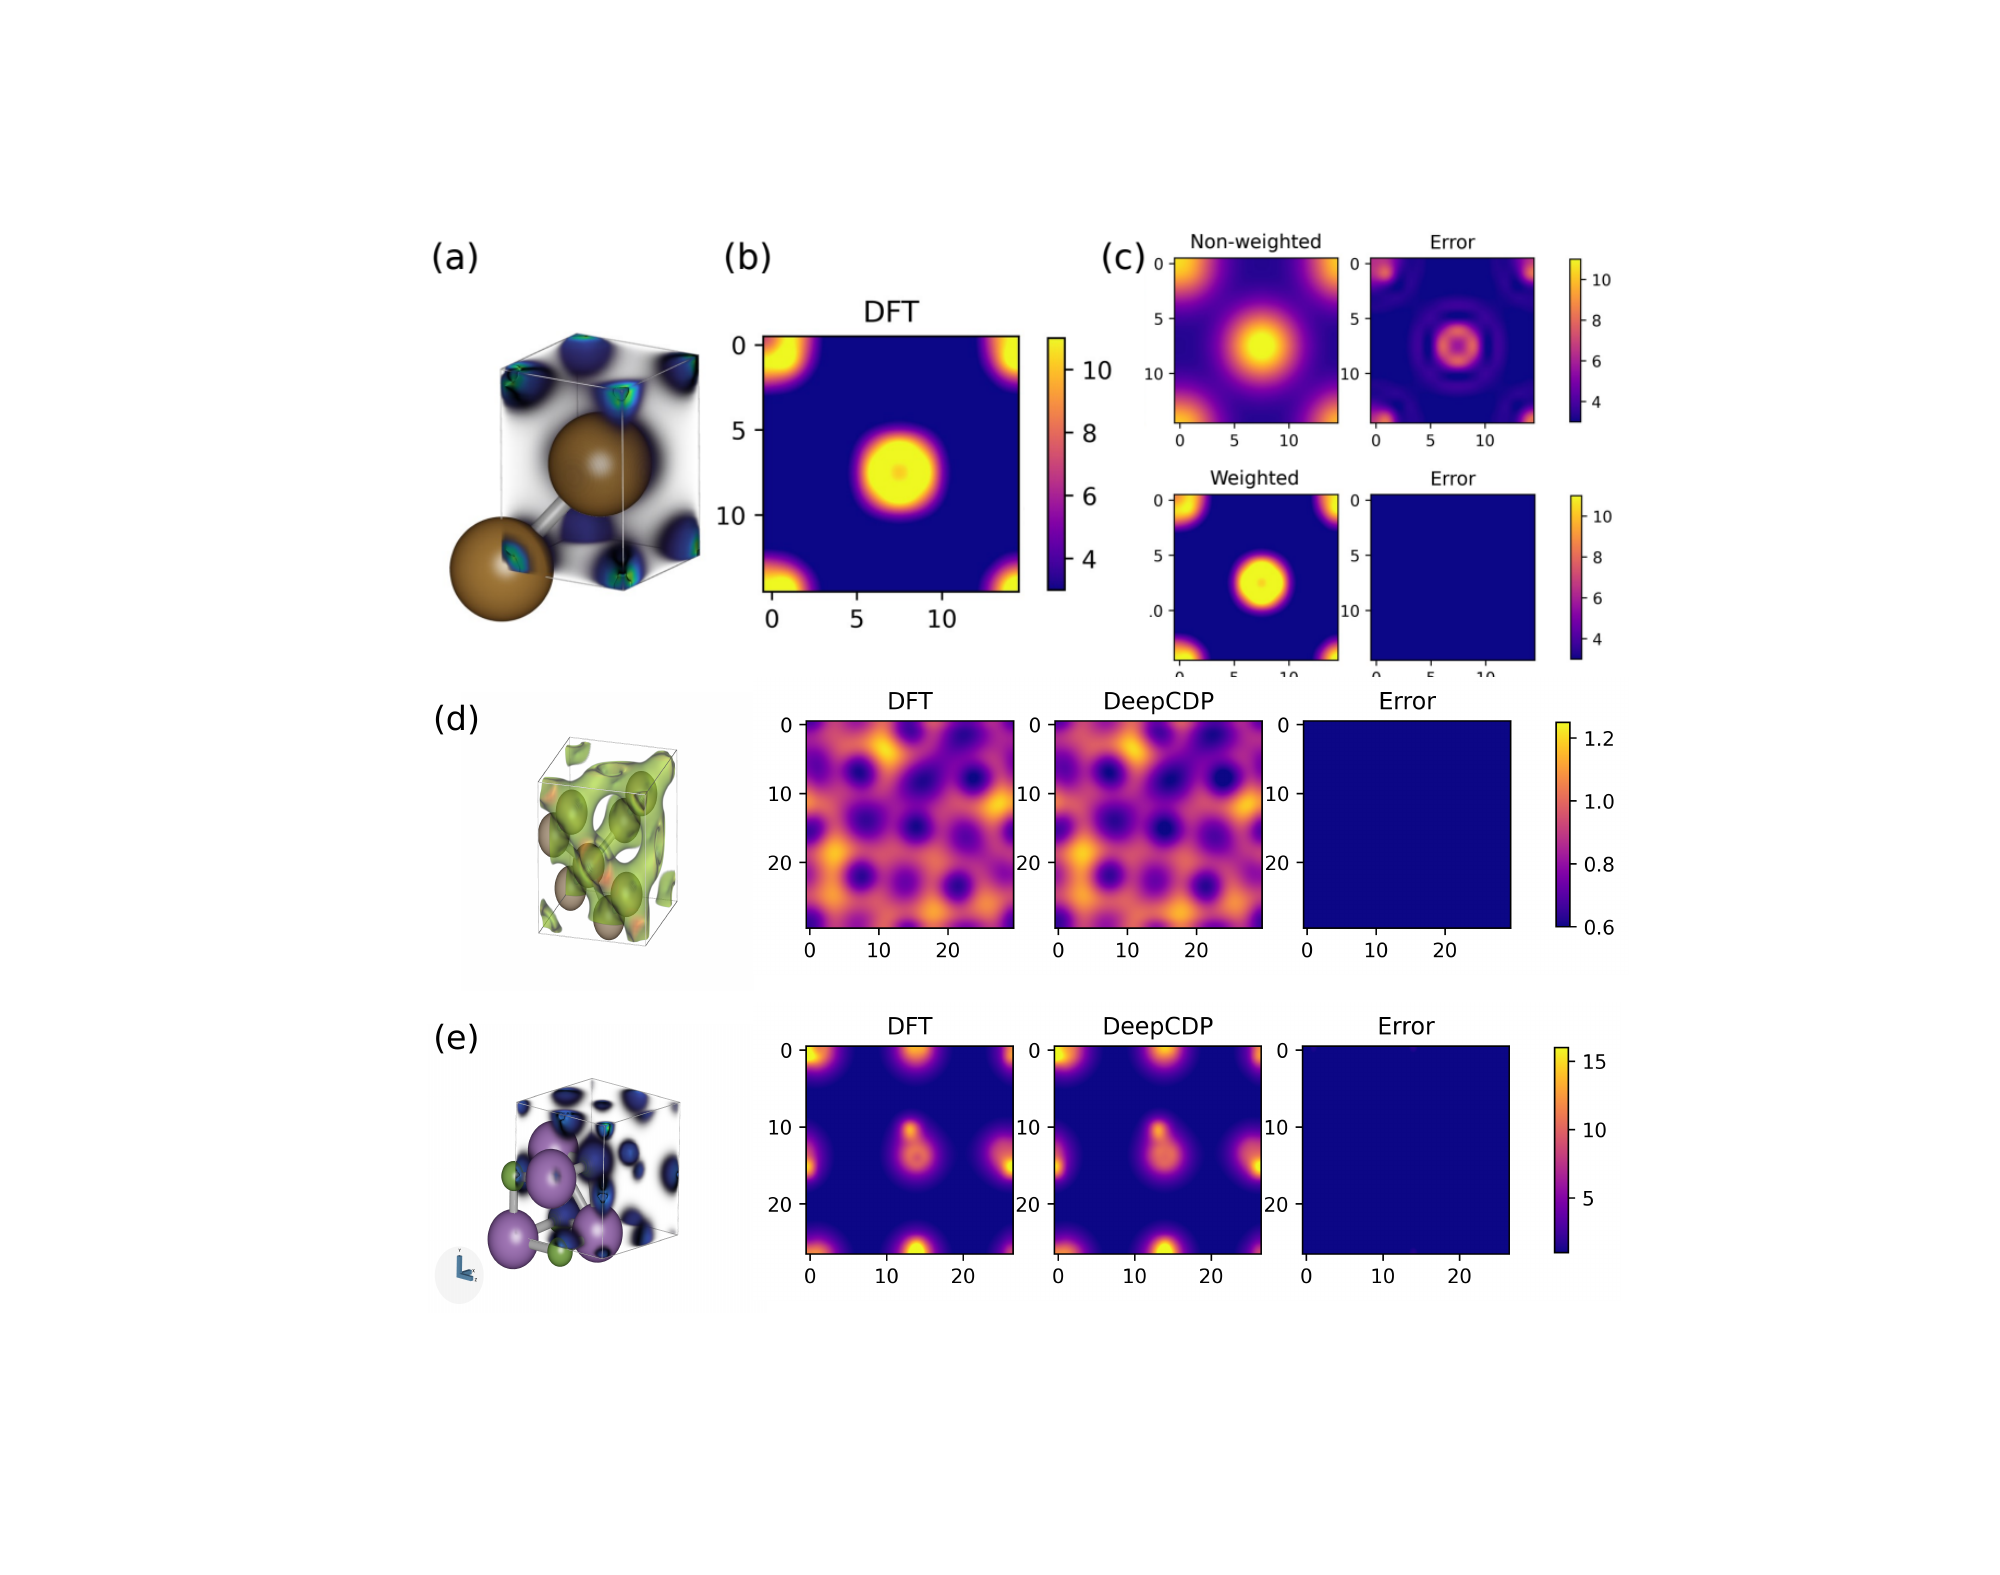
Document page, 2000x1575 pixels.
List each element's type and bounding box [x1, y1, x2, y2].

text_box [326, 116, 1718, 1375]
